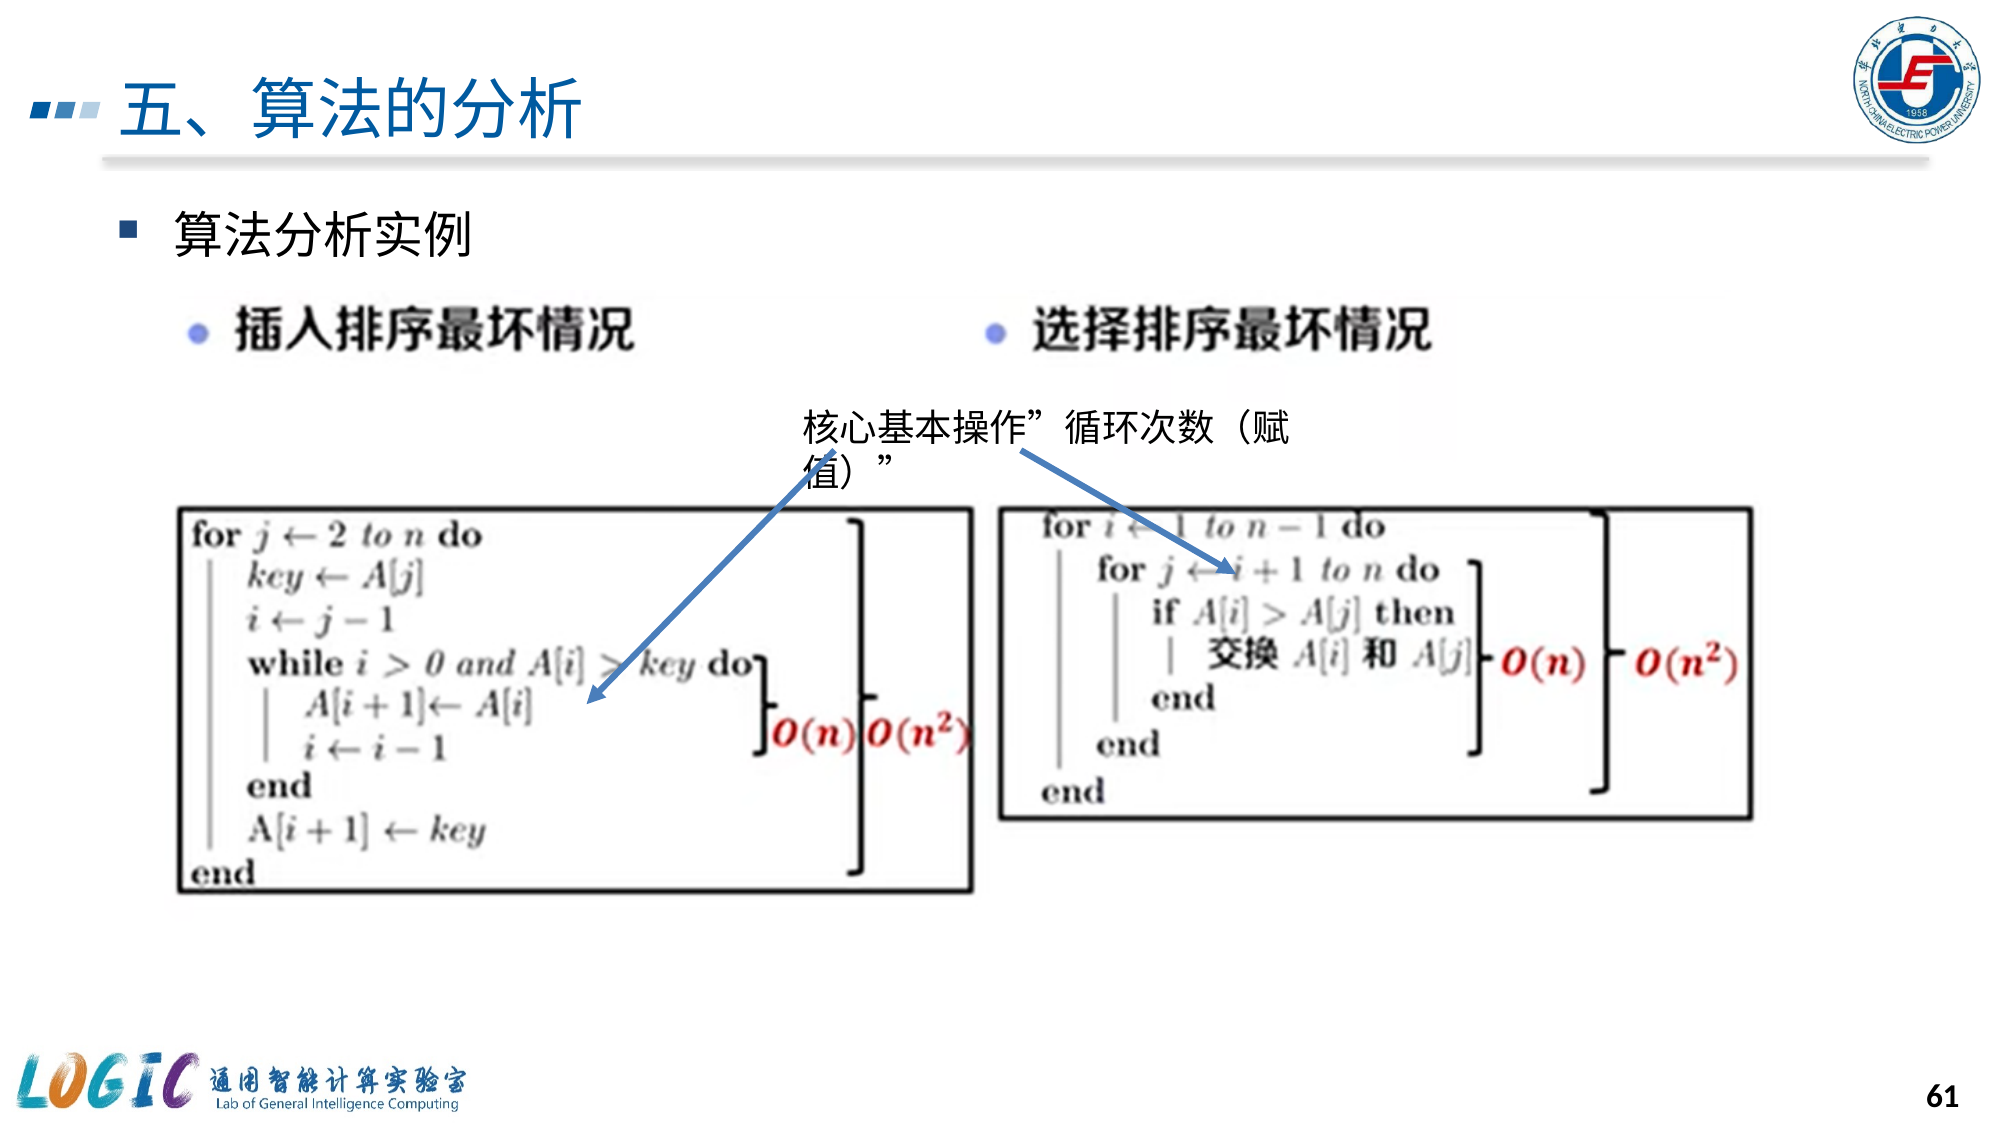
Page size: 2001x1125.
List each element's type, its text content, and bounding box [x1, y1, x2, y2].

picture [137, 290, 1779, 1012]
picture [0, 1034, 479, 1123]
slide_number 61 [1866, 1063, 1975, 1124]
list 算法分析实例 [102, 196, 1922, 976]
title 五、算法的分析 [102, 66, 1756, 173]
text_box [586, 449, 835, 705]
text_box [1020, 449, 1237, 575]
picture [1835, 3, 2001, 161]
